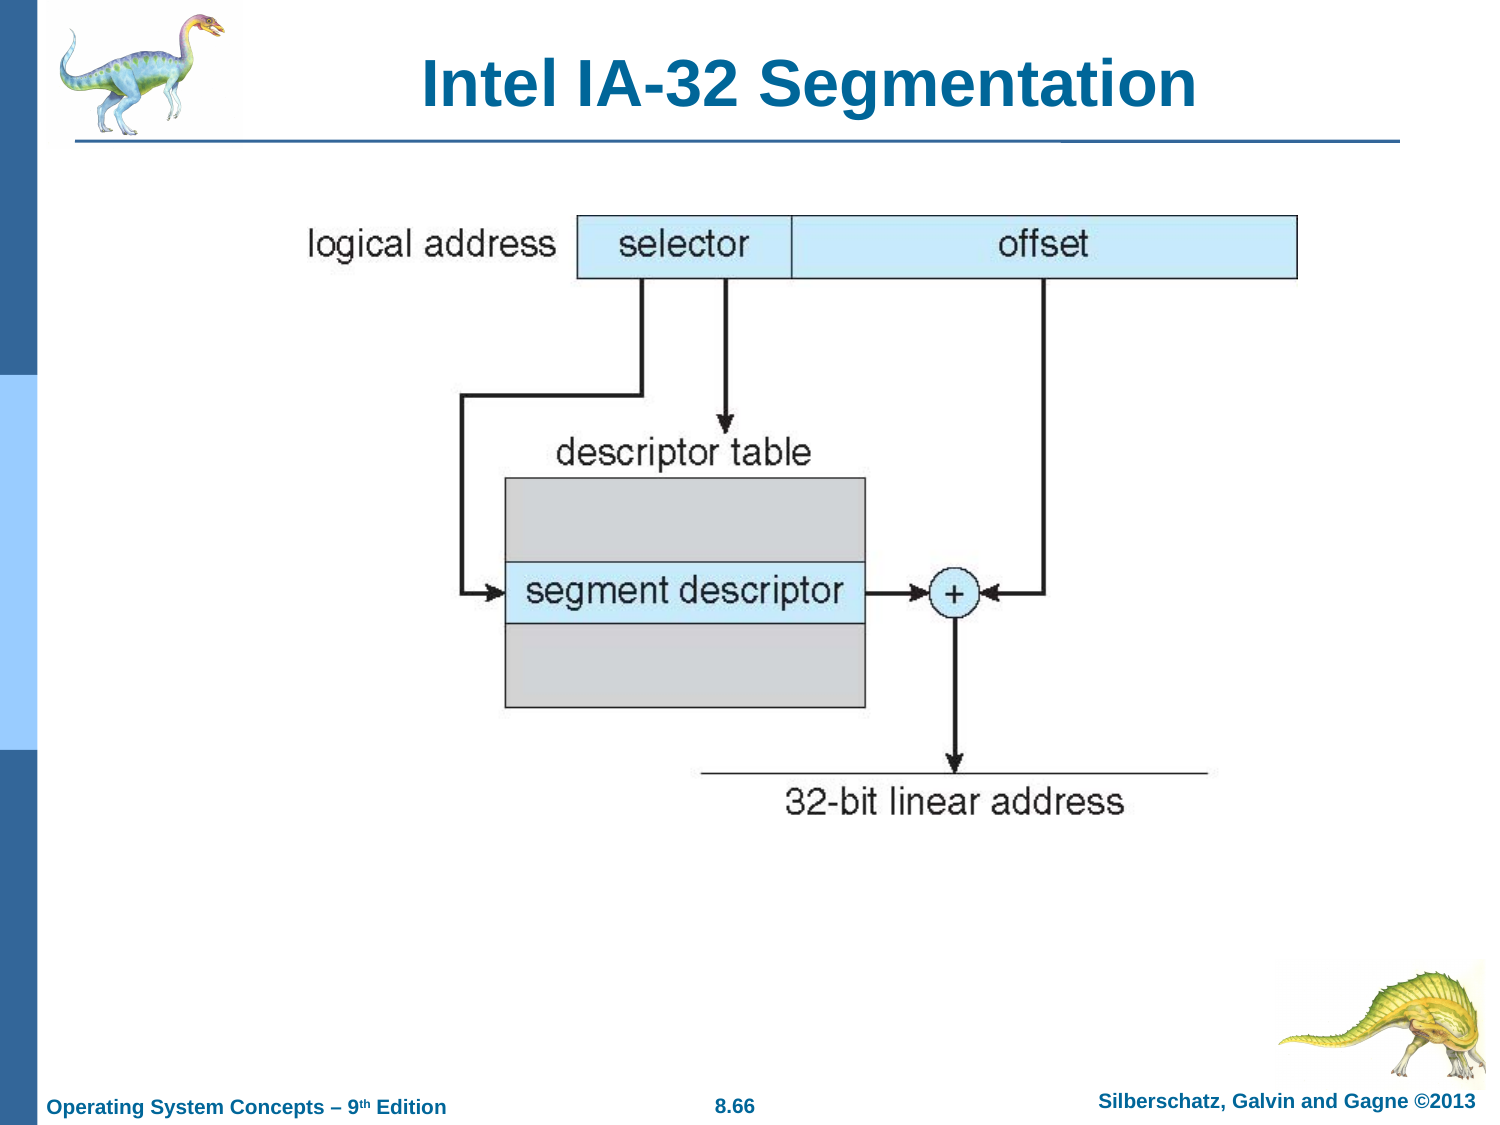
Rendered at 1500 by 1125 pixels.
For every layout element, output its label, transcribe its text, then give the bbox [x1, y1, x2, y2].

title Intel IA-32 Segmentation [195, 32, 1426, 128]
picture [307, 215, 1298, 824]
picture [46, 0, 243, 149]
picture [1275, 959, 1486, 1090]
